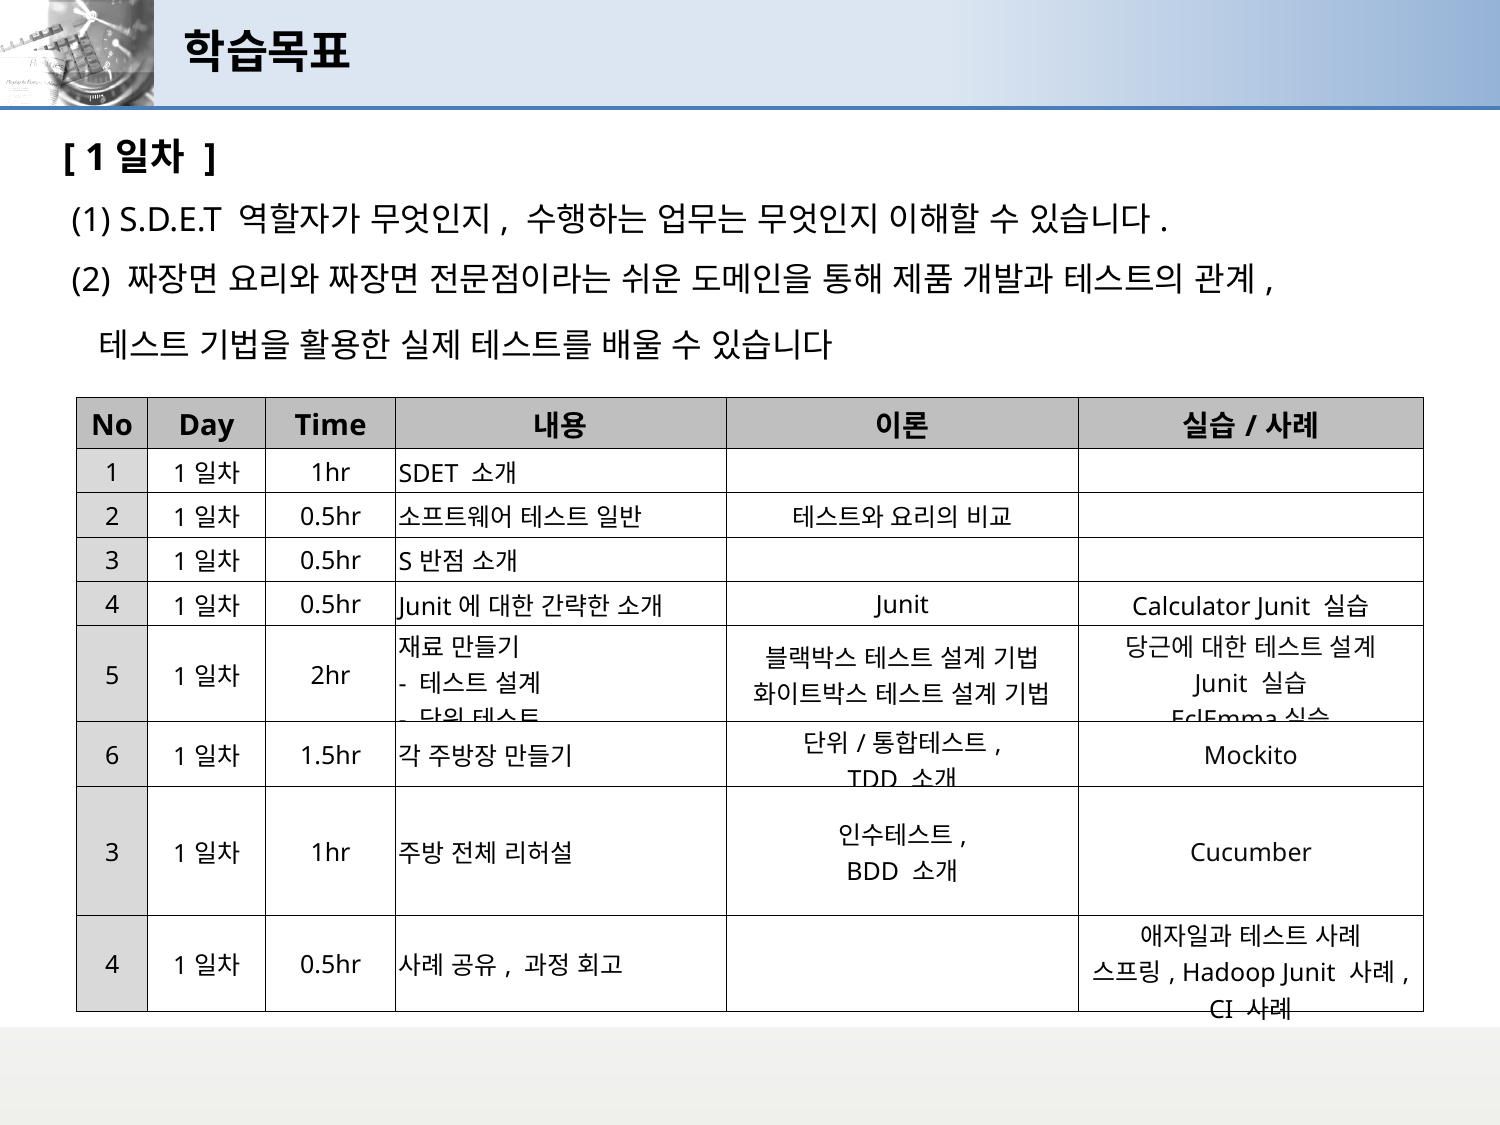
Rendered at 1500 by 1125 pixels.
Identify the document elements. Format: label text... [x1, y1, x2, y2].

table_cell 1일차 [148, 916, 265, 1011]
table_cell 0.5hr [266, 582, 395, 625]
table_cell 주방 전체 리허설 [396, 787, 726, 915]
table_cell 5 [77, 626, 147, 721]
table_cell 4 [77, 582, 147, 625]
table_cell Junit에 대한 간략한 소개 [396, 582, 726, 625]
table_cell Mockito [1079, 722, 1423, 786]
table_cell 0.5hr [266, 916, 395, 1011]
title 학습목표 [169, 7, 1056, 94]
table_cell 1일차 [148, 493, 265, 537]
table_cell 단위/통합테스트, TDD 소개 [727, 722, 1078, 786]
table_cell 각 주방장 만들기 [396, 722, 726, 786]
table_cell [1079, 449, 1423, 492]
table_cell 당근에 대한 테스트 설계 Junit 실습 EclEmma실습 [1079, 626, 1423, 721]
table_cell 1hr [266, 787, 395, 915]
text_box [ 1일차 ] (1) S.D.E.T 역할자가 무엇인지, 수행하는 업무는 무엇인지 이해할 수 있습니다. (2) 짜장면 요리와 짜장면 전문점이라는 쉬운 도메인을 통해 제품 개발과 테스트의 관계, 테스트 기법을 활용한 실제 테스트를 배울 수 있습니다 [48, 125, 1447, 373]
table_cell 1일차 [148, 787, 265, 915]
picture [0, 0, 154, 106]
table_cell 소프트웨어 테스트 일반 [396, 493, 726, 537]
table_cell 2hr [266, 626, 395, 721]
table_cell 3 [77, 538, 147, 581]
table_cell 6 [77, 722, 147, 786]
table_cell 블랙박스 테스트 설계 기법 화이트박스 테스트 설계 기법 [727, 626, 1078, 721]
table_cell Calculator Junit 실습 [1079, 582, 1423, 625]
table_cell [727, 449, 1078, 492]
table_header Time [266, 398, 395, 448]
table_cell 1일차 [148, 449, 265, 492]
table_cell 0.5hr [266, 538, 395, 581]
table_cell 1hr [266, 449, 395, 492]
table_cell [1079, 493, 1423, 537]
table_cell 인수테스트, BDD 소개 [727, 787, 1078, 915]
table_cell 4 [77, 916, 147, 1011]
table_cell 0.5hr [266, 493, 395, 537]
table_cell 재료 만들기 - 테스트 설계 - 단위 테스트 [396, 626, 726, 721]
table_cell [1079, 538, 1423, 581]
table_cell Junit [727, 582, 1078, 625]
table_header No [77, 398, 147, 448]
table_cell SDET 소개 [396, 449, 726, 492]
table_cell S반점 소개 [396, 538, 726, 581]
table_cell 1 [77, 449, 147, 492]
table_header 내용 [396, 398, 726, 448]
table_cell 1.5hr [266, 722, 395, 786]
table_cell 1일차 [148, 582, 265, 625]
table_header 실습/사례 [1079, 398, 1423, 448]
table_cell 1일차 [148, 538, 265, 581]
table_cell 2 [77, 493, 147, 537]
table_cell 1일차 [148, 722, 265, 786]
table_header Day [148, 398, 265, 448]
table_cell [727, 538, 1078, 581]
table_cell 테스트와 요리의 비교 [727, 493, 1078, 537]
table_cell 사례 공유, 과정 회고 [396, 916, 726, 1011]
table_cell 애자일과 테스트 사례 스프링, Hadoop Junit 사례, CI 사례 [1079, 916, 1423, 1011]
table_cell Cucumber [1079, 787, 1423, 915]
table_cell [727, 916, 1078, 1011]
table_header 이론 [727, 398, 1078, 448]
table_cell 1일차 [148, 626, 265, 721]
table_cell 3 [77, 787, 147, 915]
